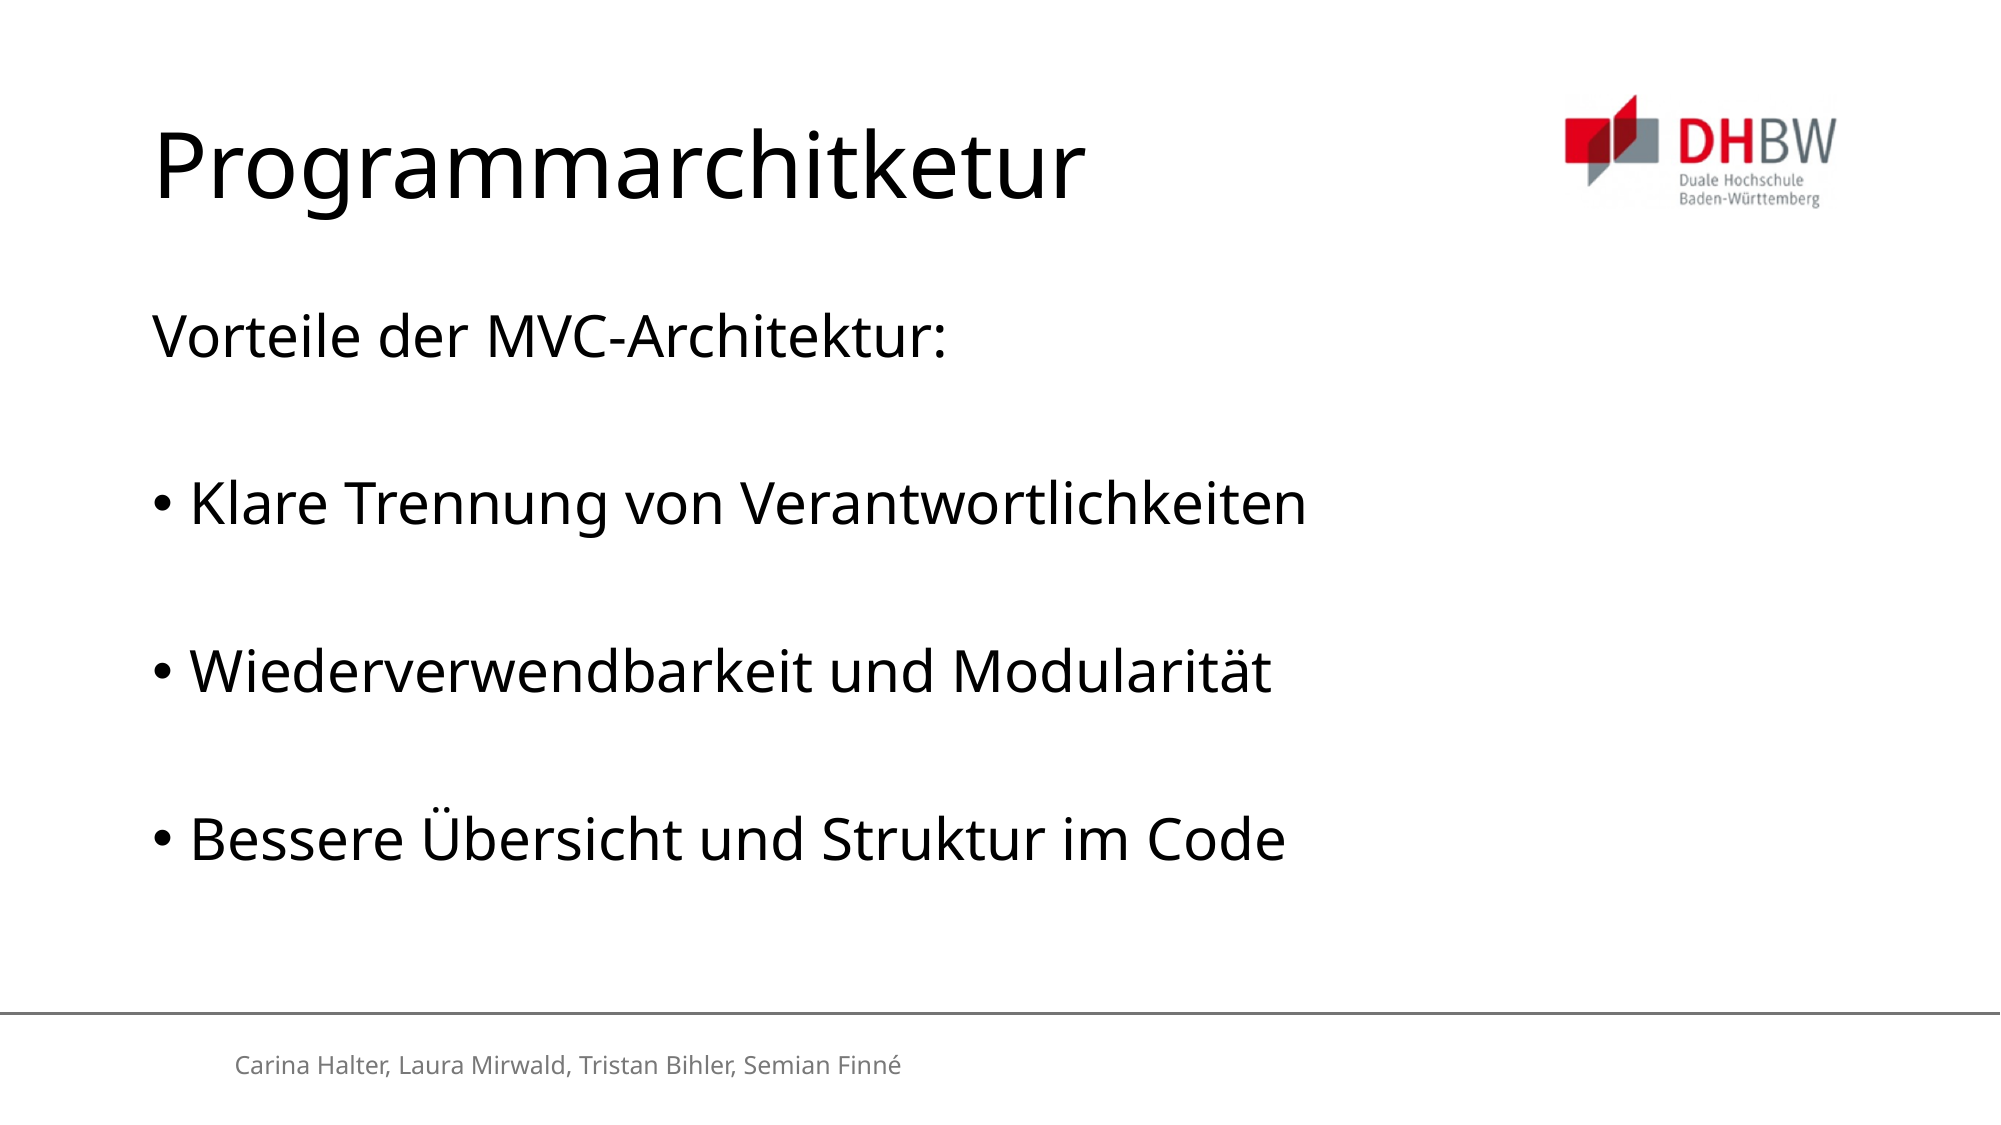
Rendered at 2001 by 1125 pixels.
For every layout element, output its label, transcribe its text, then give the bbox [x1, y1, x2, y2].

title Programmarchitketur [137, 59, 1863, 278]
footer Carina Halter, Laura Mirwald, Tristan Bihler, Semian Finné [137, 1036, 1000, 1097]
list Vorteile der MVC-Architektur: Klare Trennung von Verantwortlichkeiten Wiederverwendbarkeit und Modularität Bessere Übersicht und Struktur im Code [137, 299, 1863, 1014]
